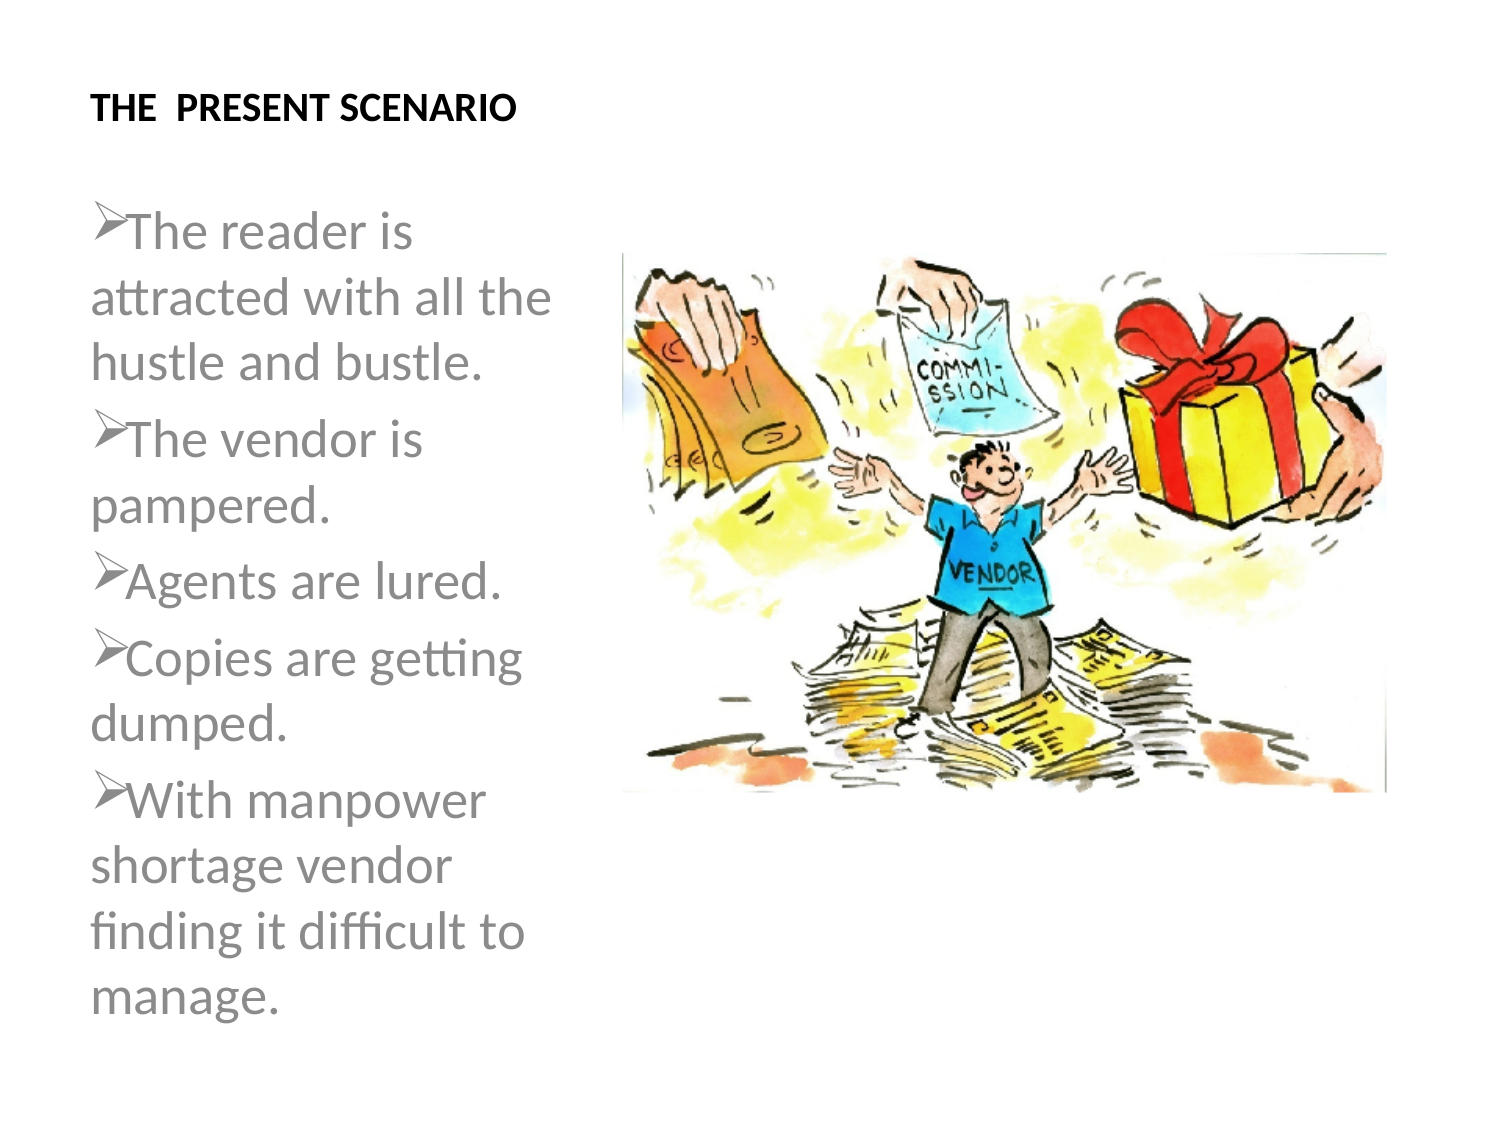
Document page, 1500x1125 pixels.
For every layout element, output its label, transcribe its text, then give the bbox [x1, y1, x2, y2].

list The reader is attracted with all the hustle and bustle. The vendor is pampered. Agents are lured. Copies are getting dumped. With manpower shortage vendor finding it difficult to manage. [75, 187, 588, 1050]
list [621, 253, 1390, 797]
title THE PRESENT SCENARIO [75, 0, 569, 138]
